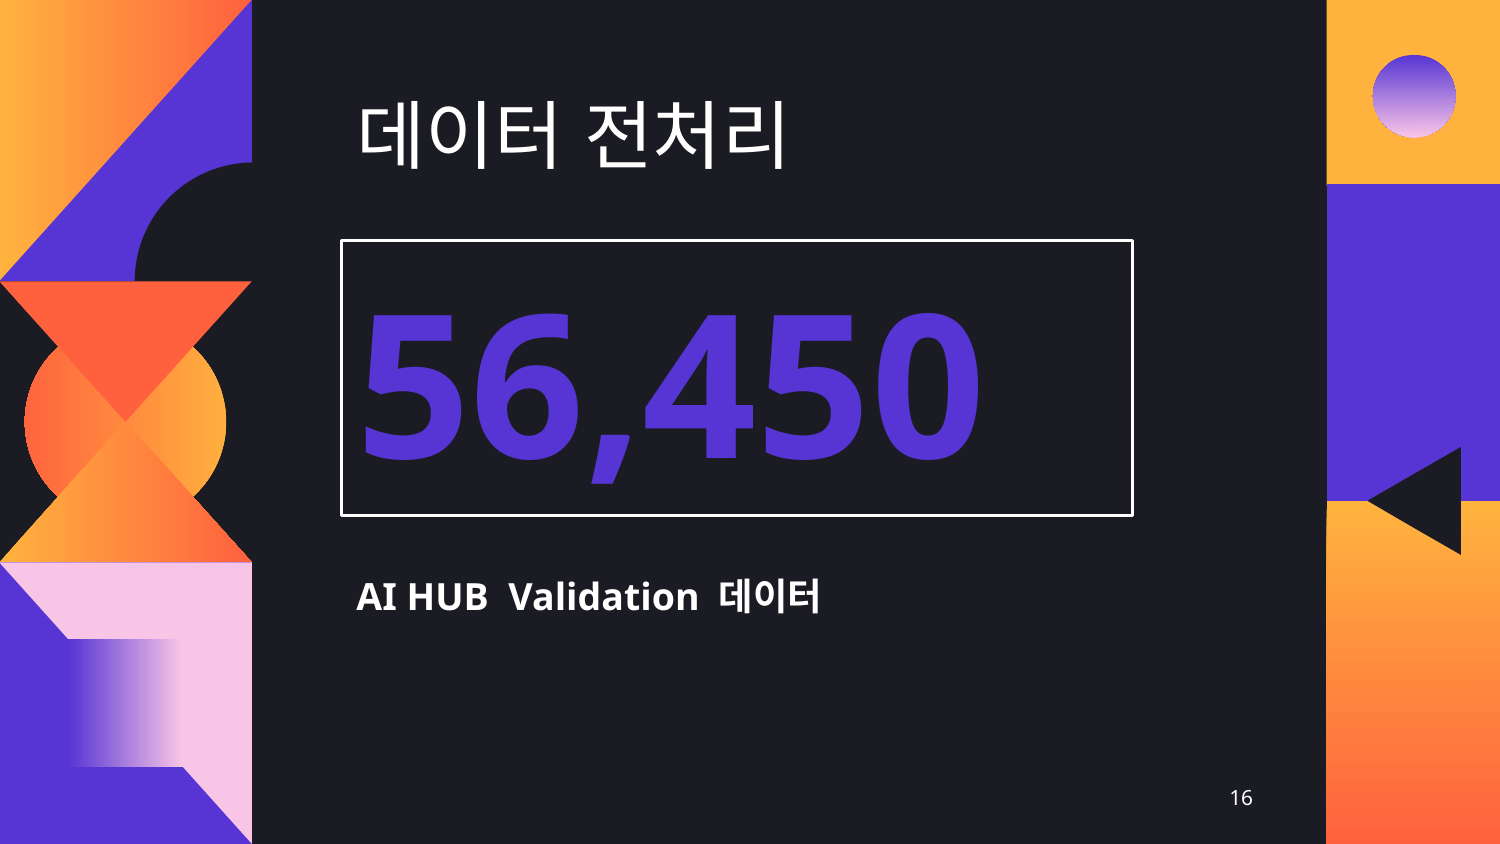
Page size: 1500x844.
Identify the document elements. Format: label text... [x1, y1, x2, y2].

subtitle AI HUB Validation 데이터 [341, 558, 1051, 633]
text_box 데이터 전처리 [341, 90, 887, 176]
title 56,450 [340, 239, 1134, 517]
